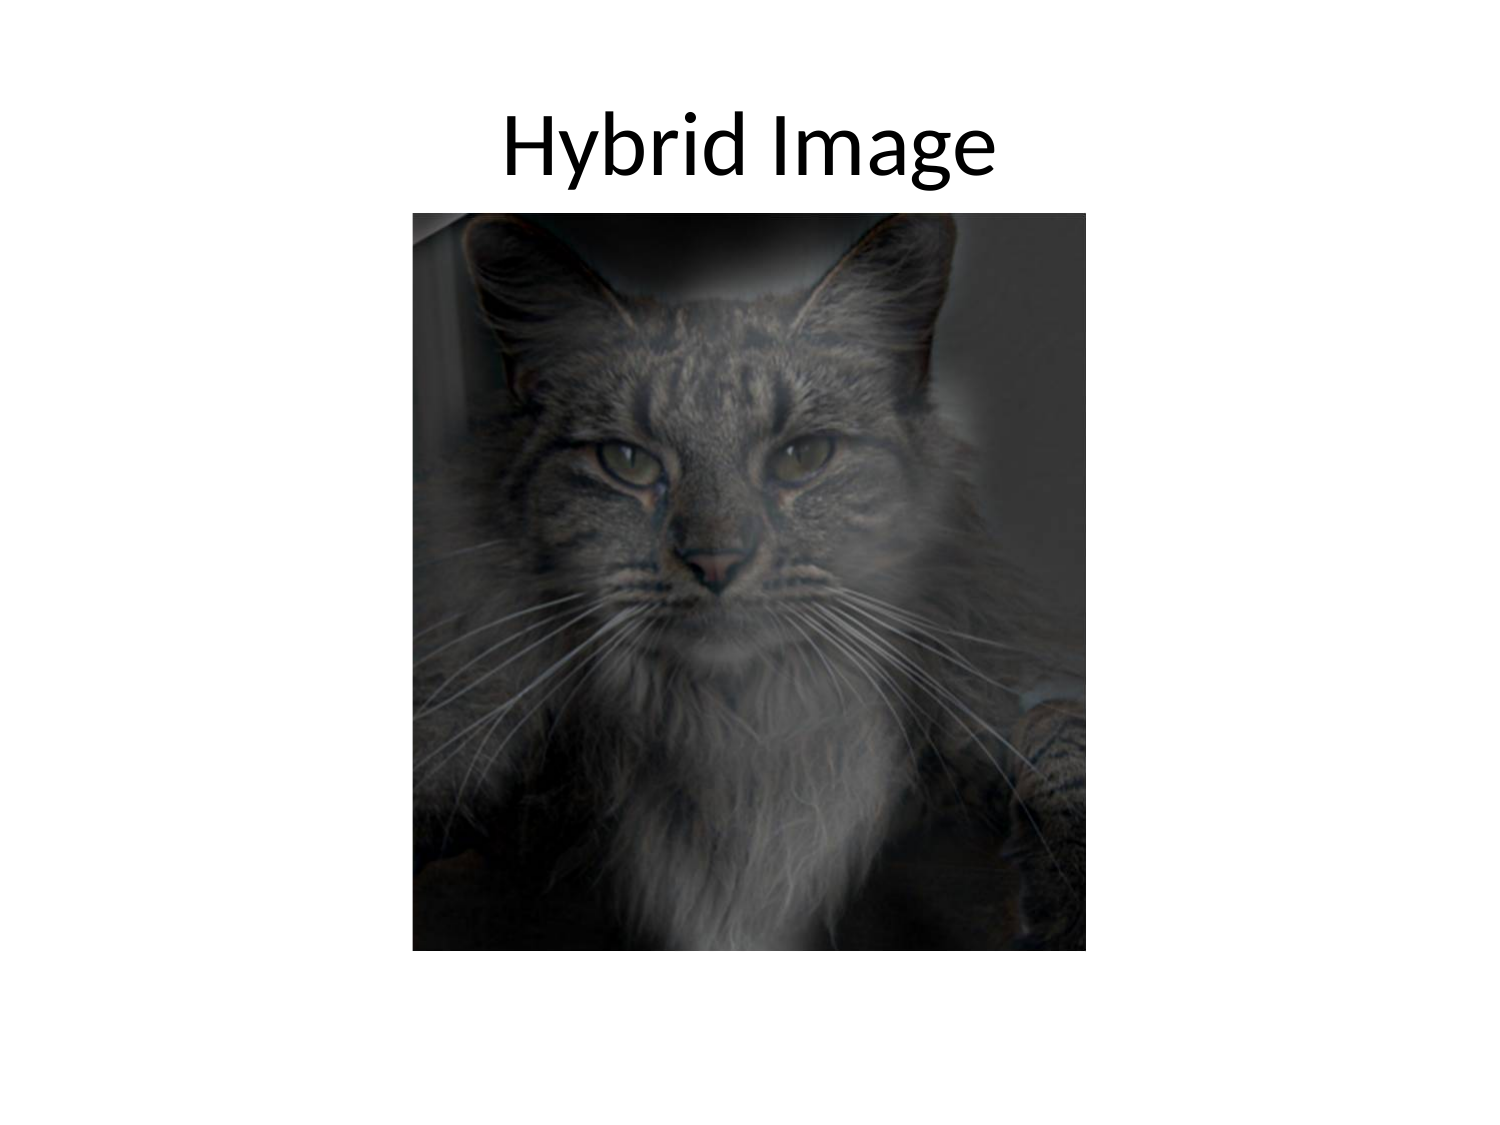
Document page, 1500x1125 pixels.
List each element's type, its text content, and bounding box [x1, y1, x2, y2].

title Hybrid Image [75, 45, 1425, 233]
picture [412, 212, 1087, 952]
